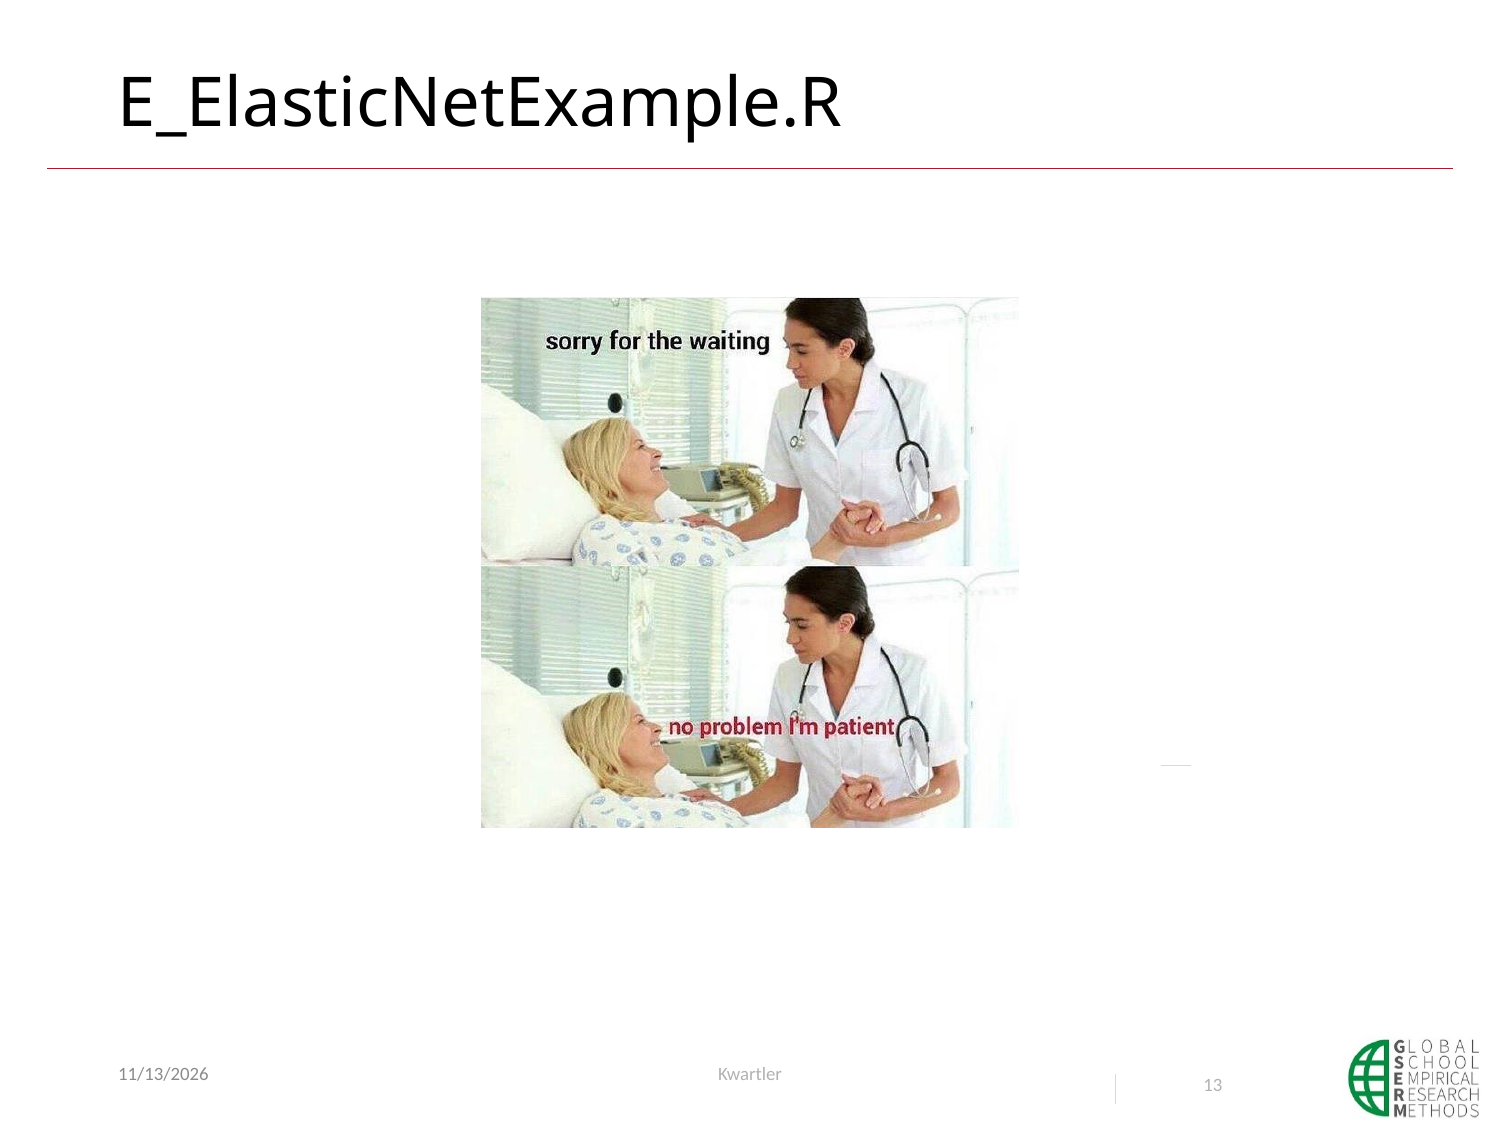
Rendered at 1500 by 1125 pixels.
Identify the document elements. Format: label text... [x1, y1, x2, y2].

picture [1342, 1031, 1500, 1120]
footer Kwartler [496, 1042, 1004, 1103]
slide_number 13 [1188, 1042, 1330, 1103]
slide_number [103, 1042, 441, 1103]
title E_ElasticNetExample.R [103, 59, 1397, 157]
picture [481, 297, 1019, 828]
